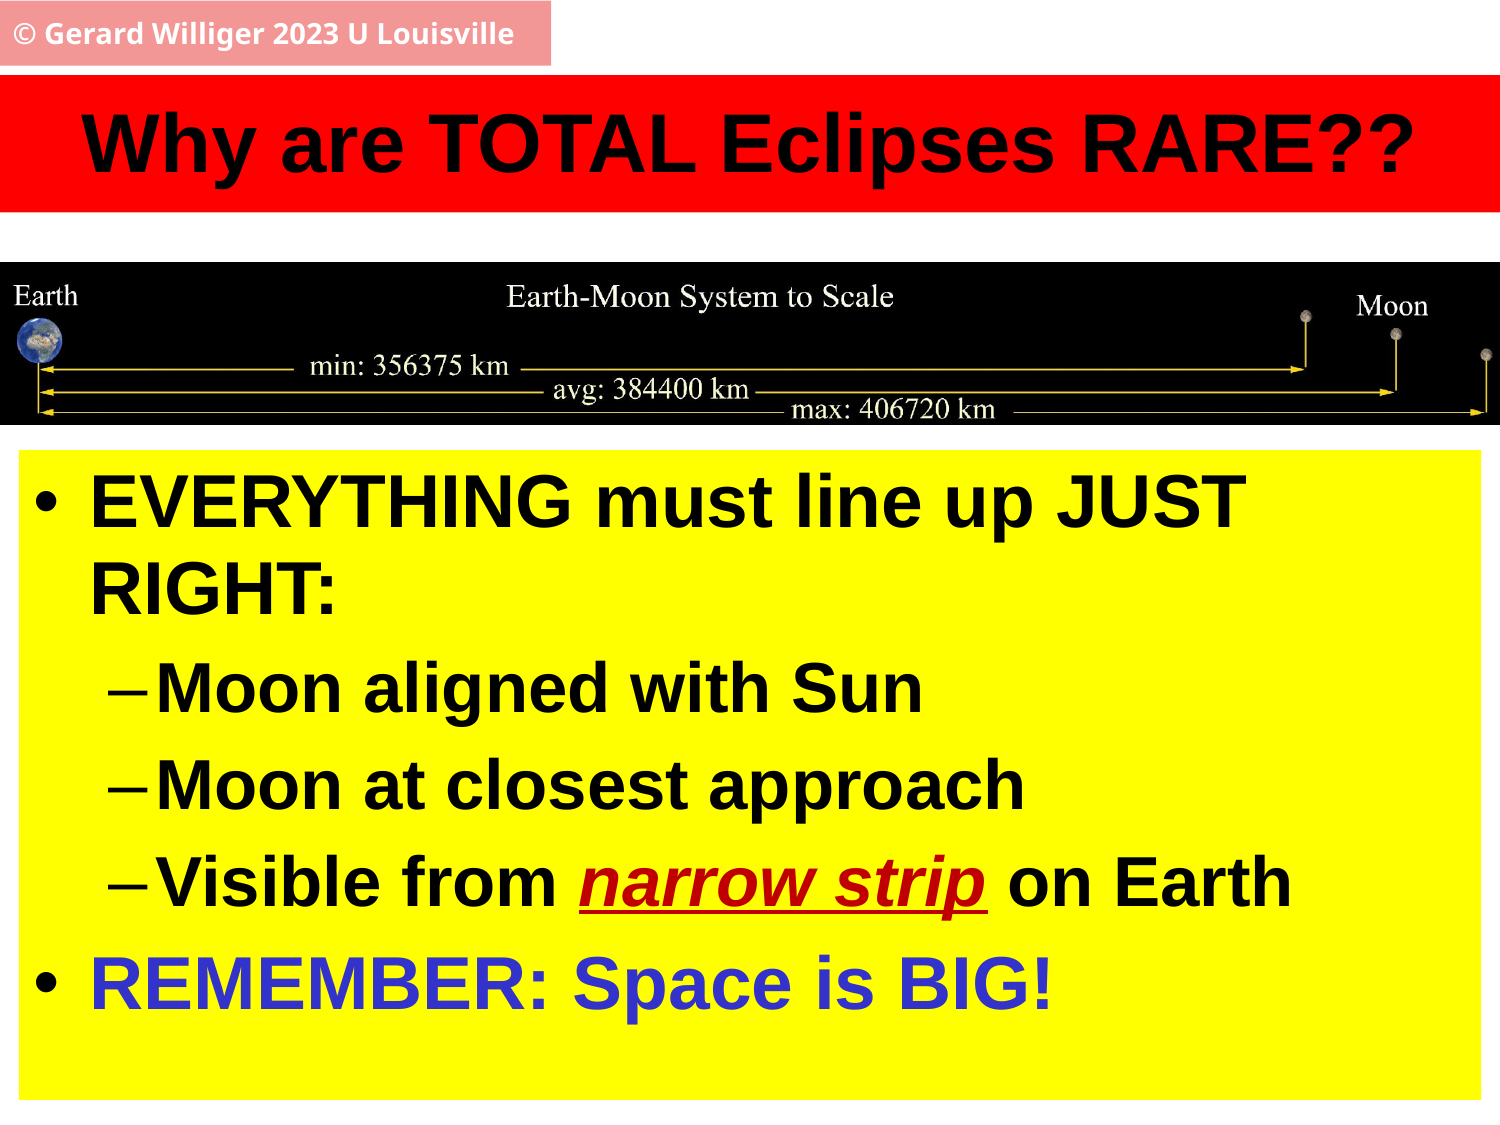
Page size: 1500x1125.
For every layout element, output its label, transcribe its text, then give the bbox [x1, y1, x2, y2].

list EVERYTHING must line up JUST RIGHT: Moon aligned with Sun Moon at closest approach Visible from narrow strip on Earth REMEMBER: Space is BIG! [18, 450, 1482, 1100]
title Why are TOTAL Eclipses RARE?? [0, 75, 1500, 213]
picture [0, 262, 1500, 425]
text_box © Gerard Williger 2023 U Louisville [0, 0, 552, 66]
